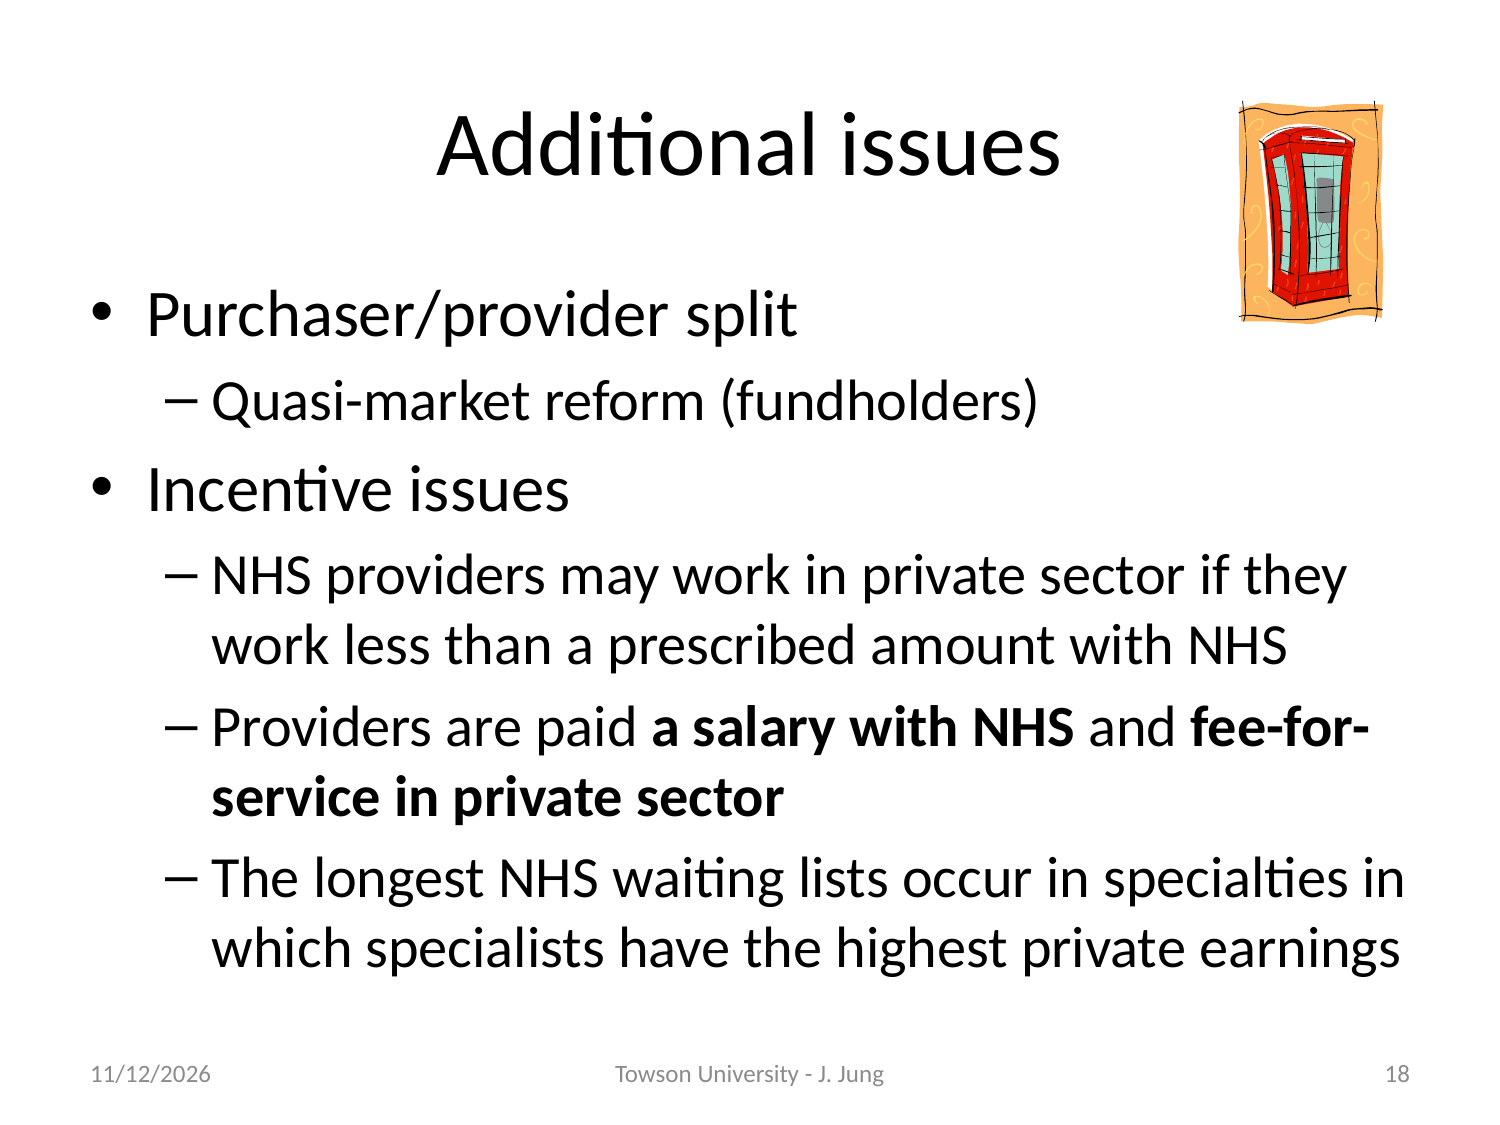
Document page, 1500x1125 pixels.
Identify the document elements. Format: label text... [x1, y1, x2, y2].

slide_number 18 [1074, 1042, 1425, 1103]
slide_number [75, 1042, 425, 1103]
footer Towson University - J. Jung [512, 1042, 988, 1103]
list Purchaser/provider split Quasi-market reform (fundholders) Incentive issues NHS providers may work in private sector if they work less than a prescribed amount with NHS Providers are paid a salary with NHS and fee-for-service in private sector The longest NHS waiting lists occur in specialties in which specialists have the highest private earnings [75, 262, 1425, 1005]
title Additional issues [75, 45, 1425, 233]
picture [1237, 99, 1385, 326]
